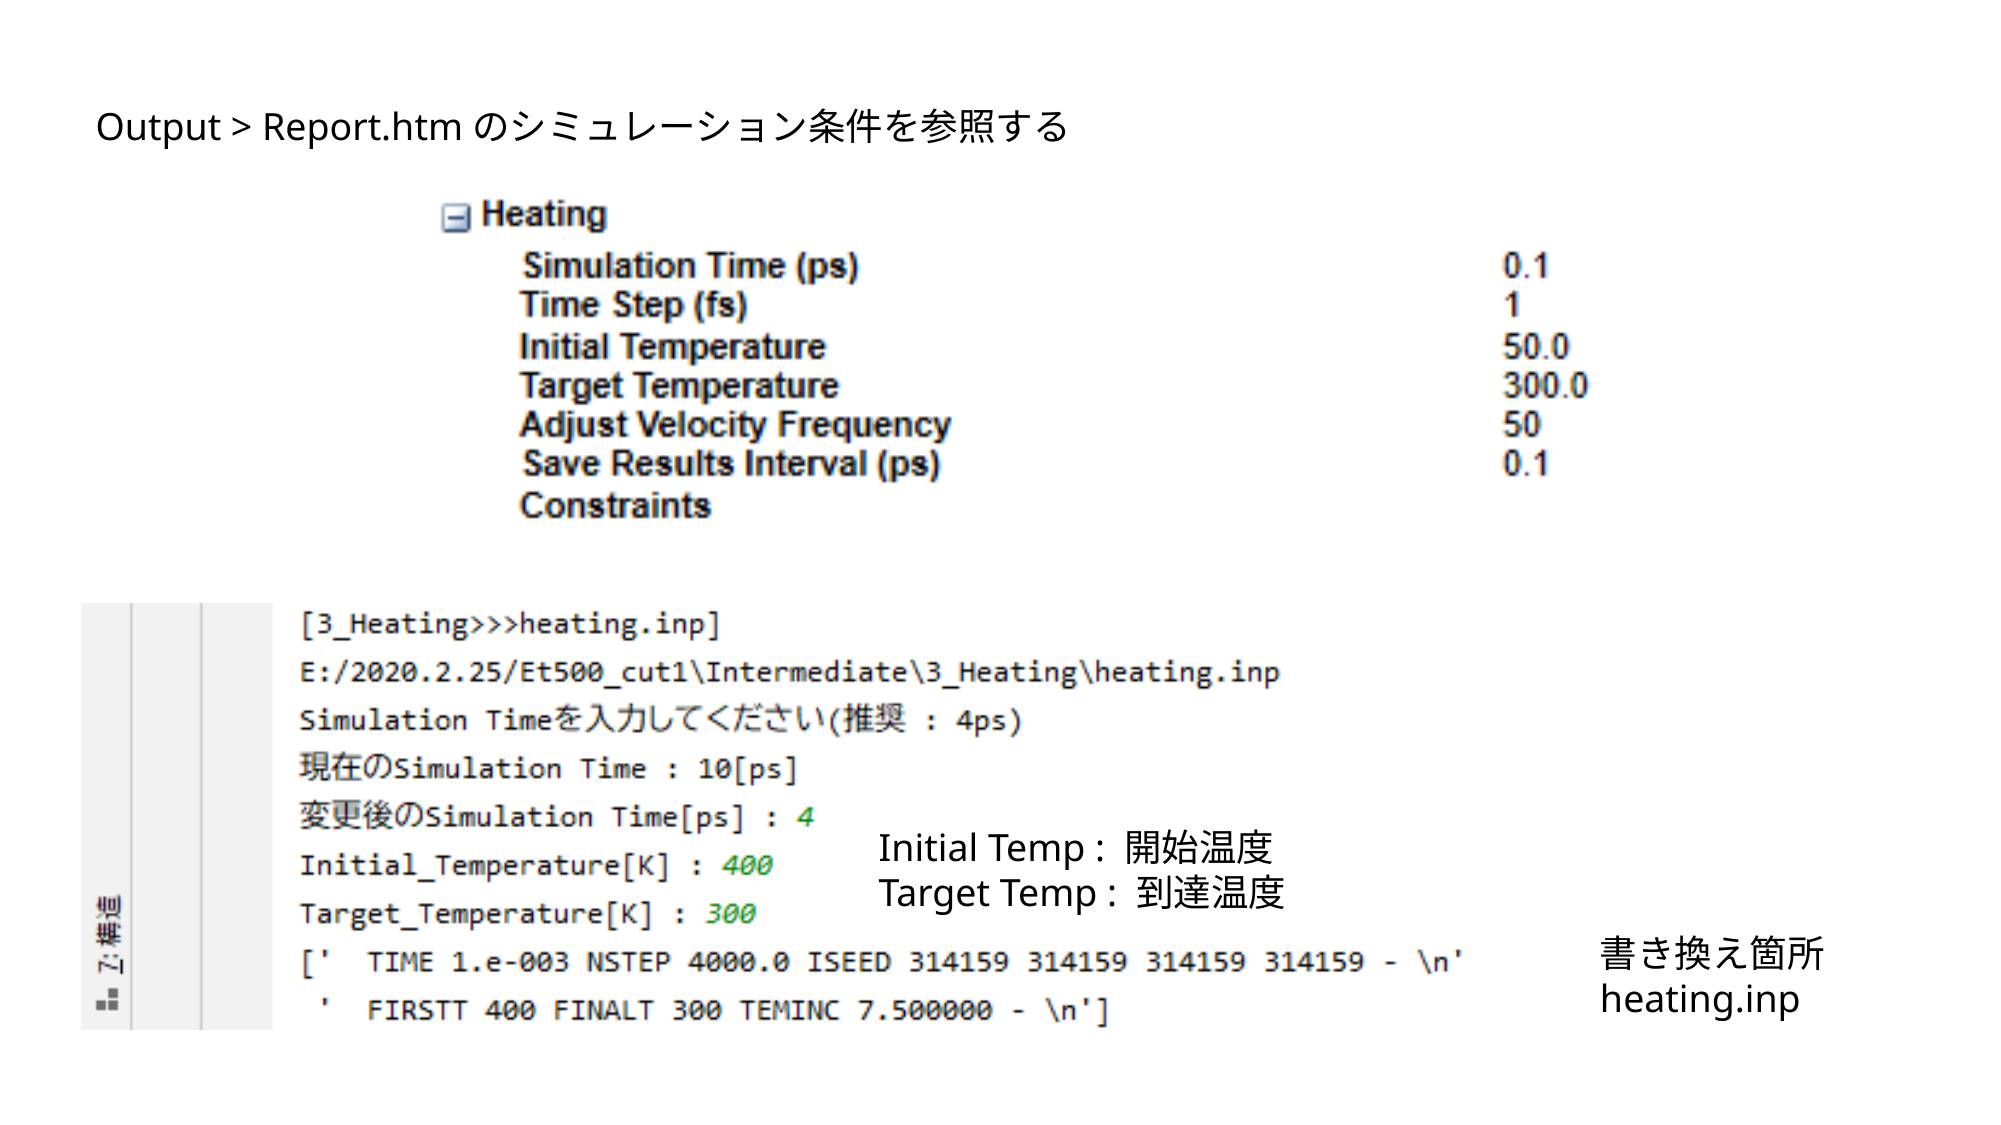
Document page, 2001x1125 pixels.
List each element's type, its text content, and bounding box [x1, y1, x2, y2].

text_box 書き換え箇所 heating.inp [1585, 923, 1866, 1028]
text_box Output > Report.htmのシミュレーション条件を参照する [80, 95, 1123, 156]
picture [80, 603, 1488, 1030]
picture [342, 198, 1658, 522]
